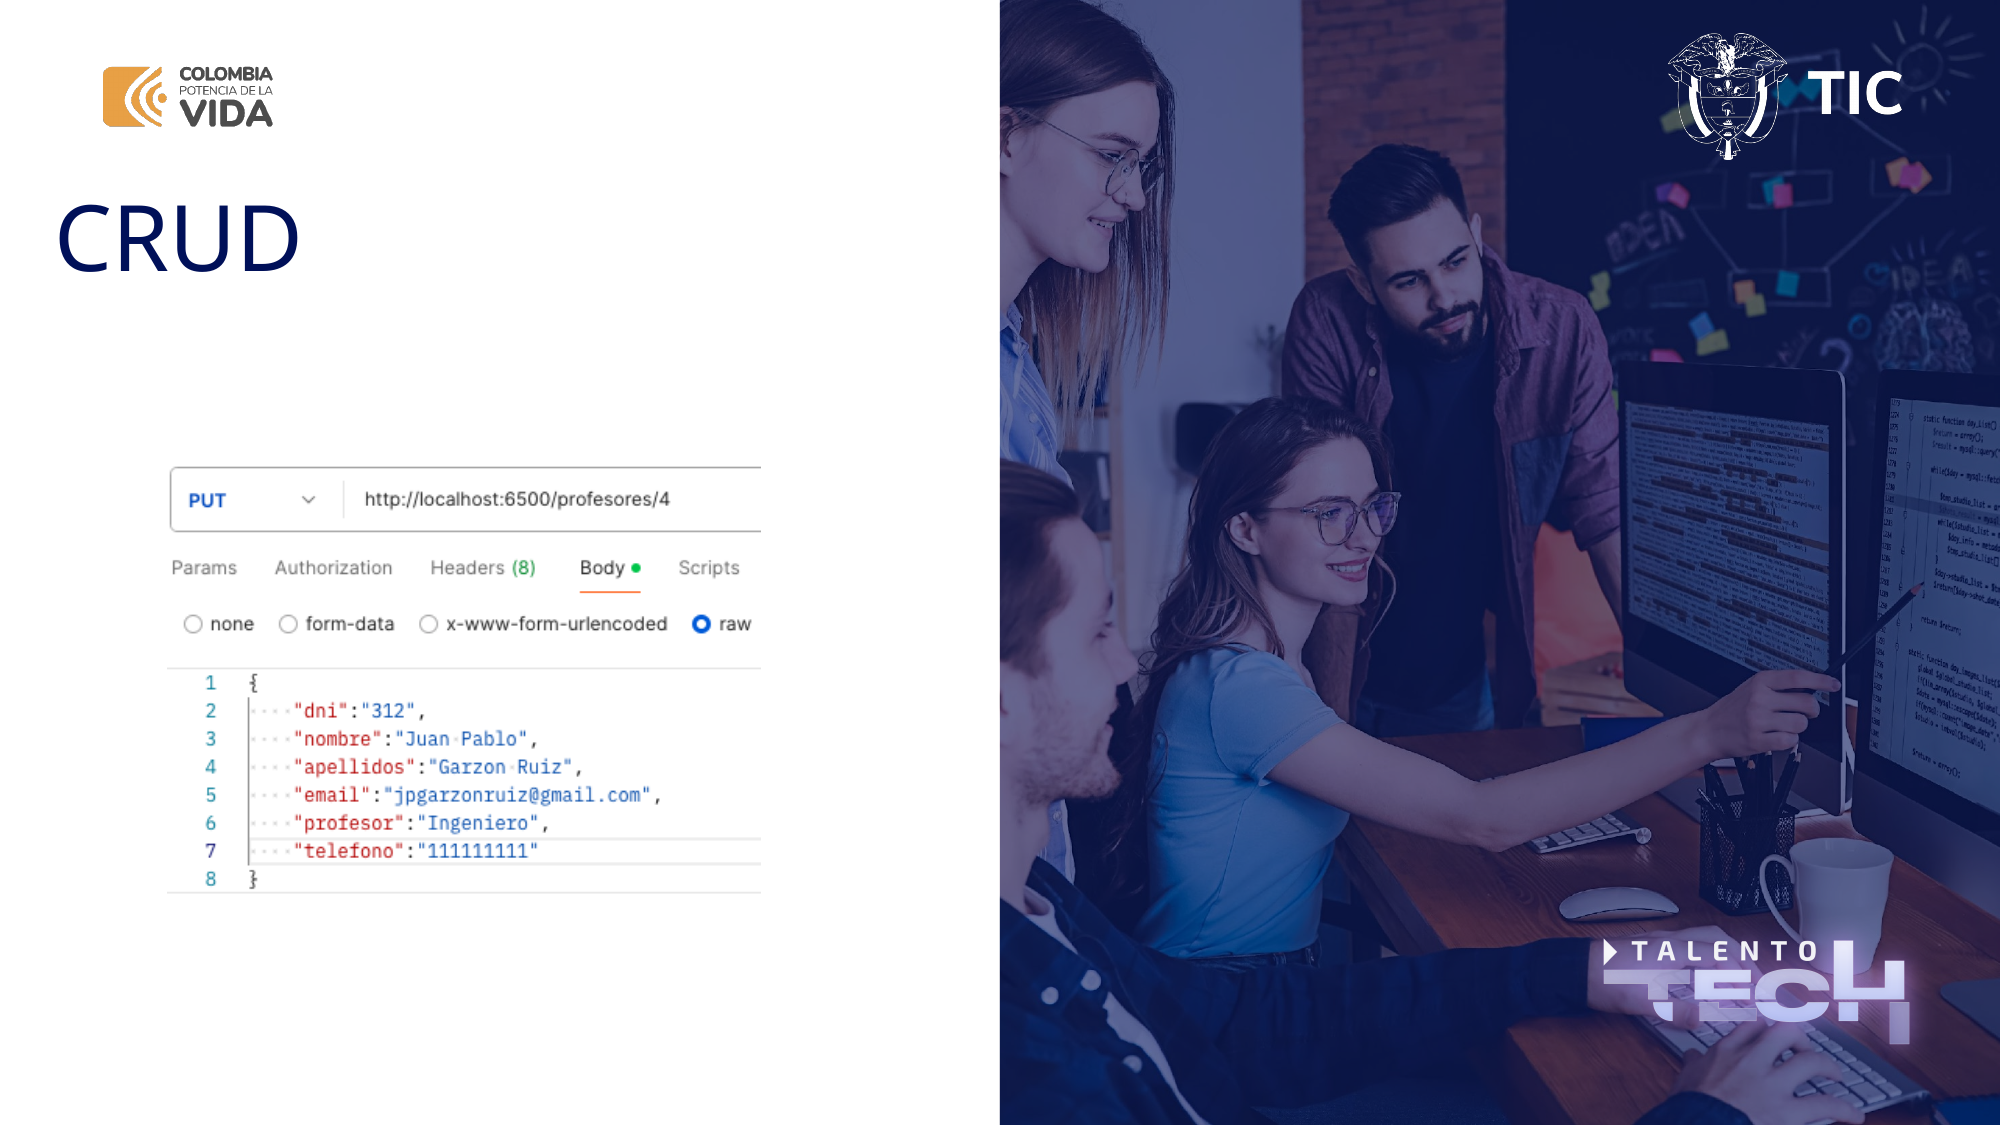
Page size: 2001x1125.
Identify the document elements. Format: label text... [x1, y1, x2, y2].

text_box CRUD [40, 172, 994, 298]
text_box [97, 33, 1903, 160]
text_box [98, 354, 927, 479]
picture [999, 0, 2000, 1125]
picture [167, 452, 761, 900]
